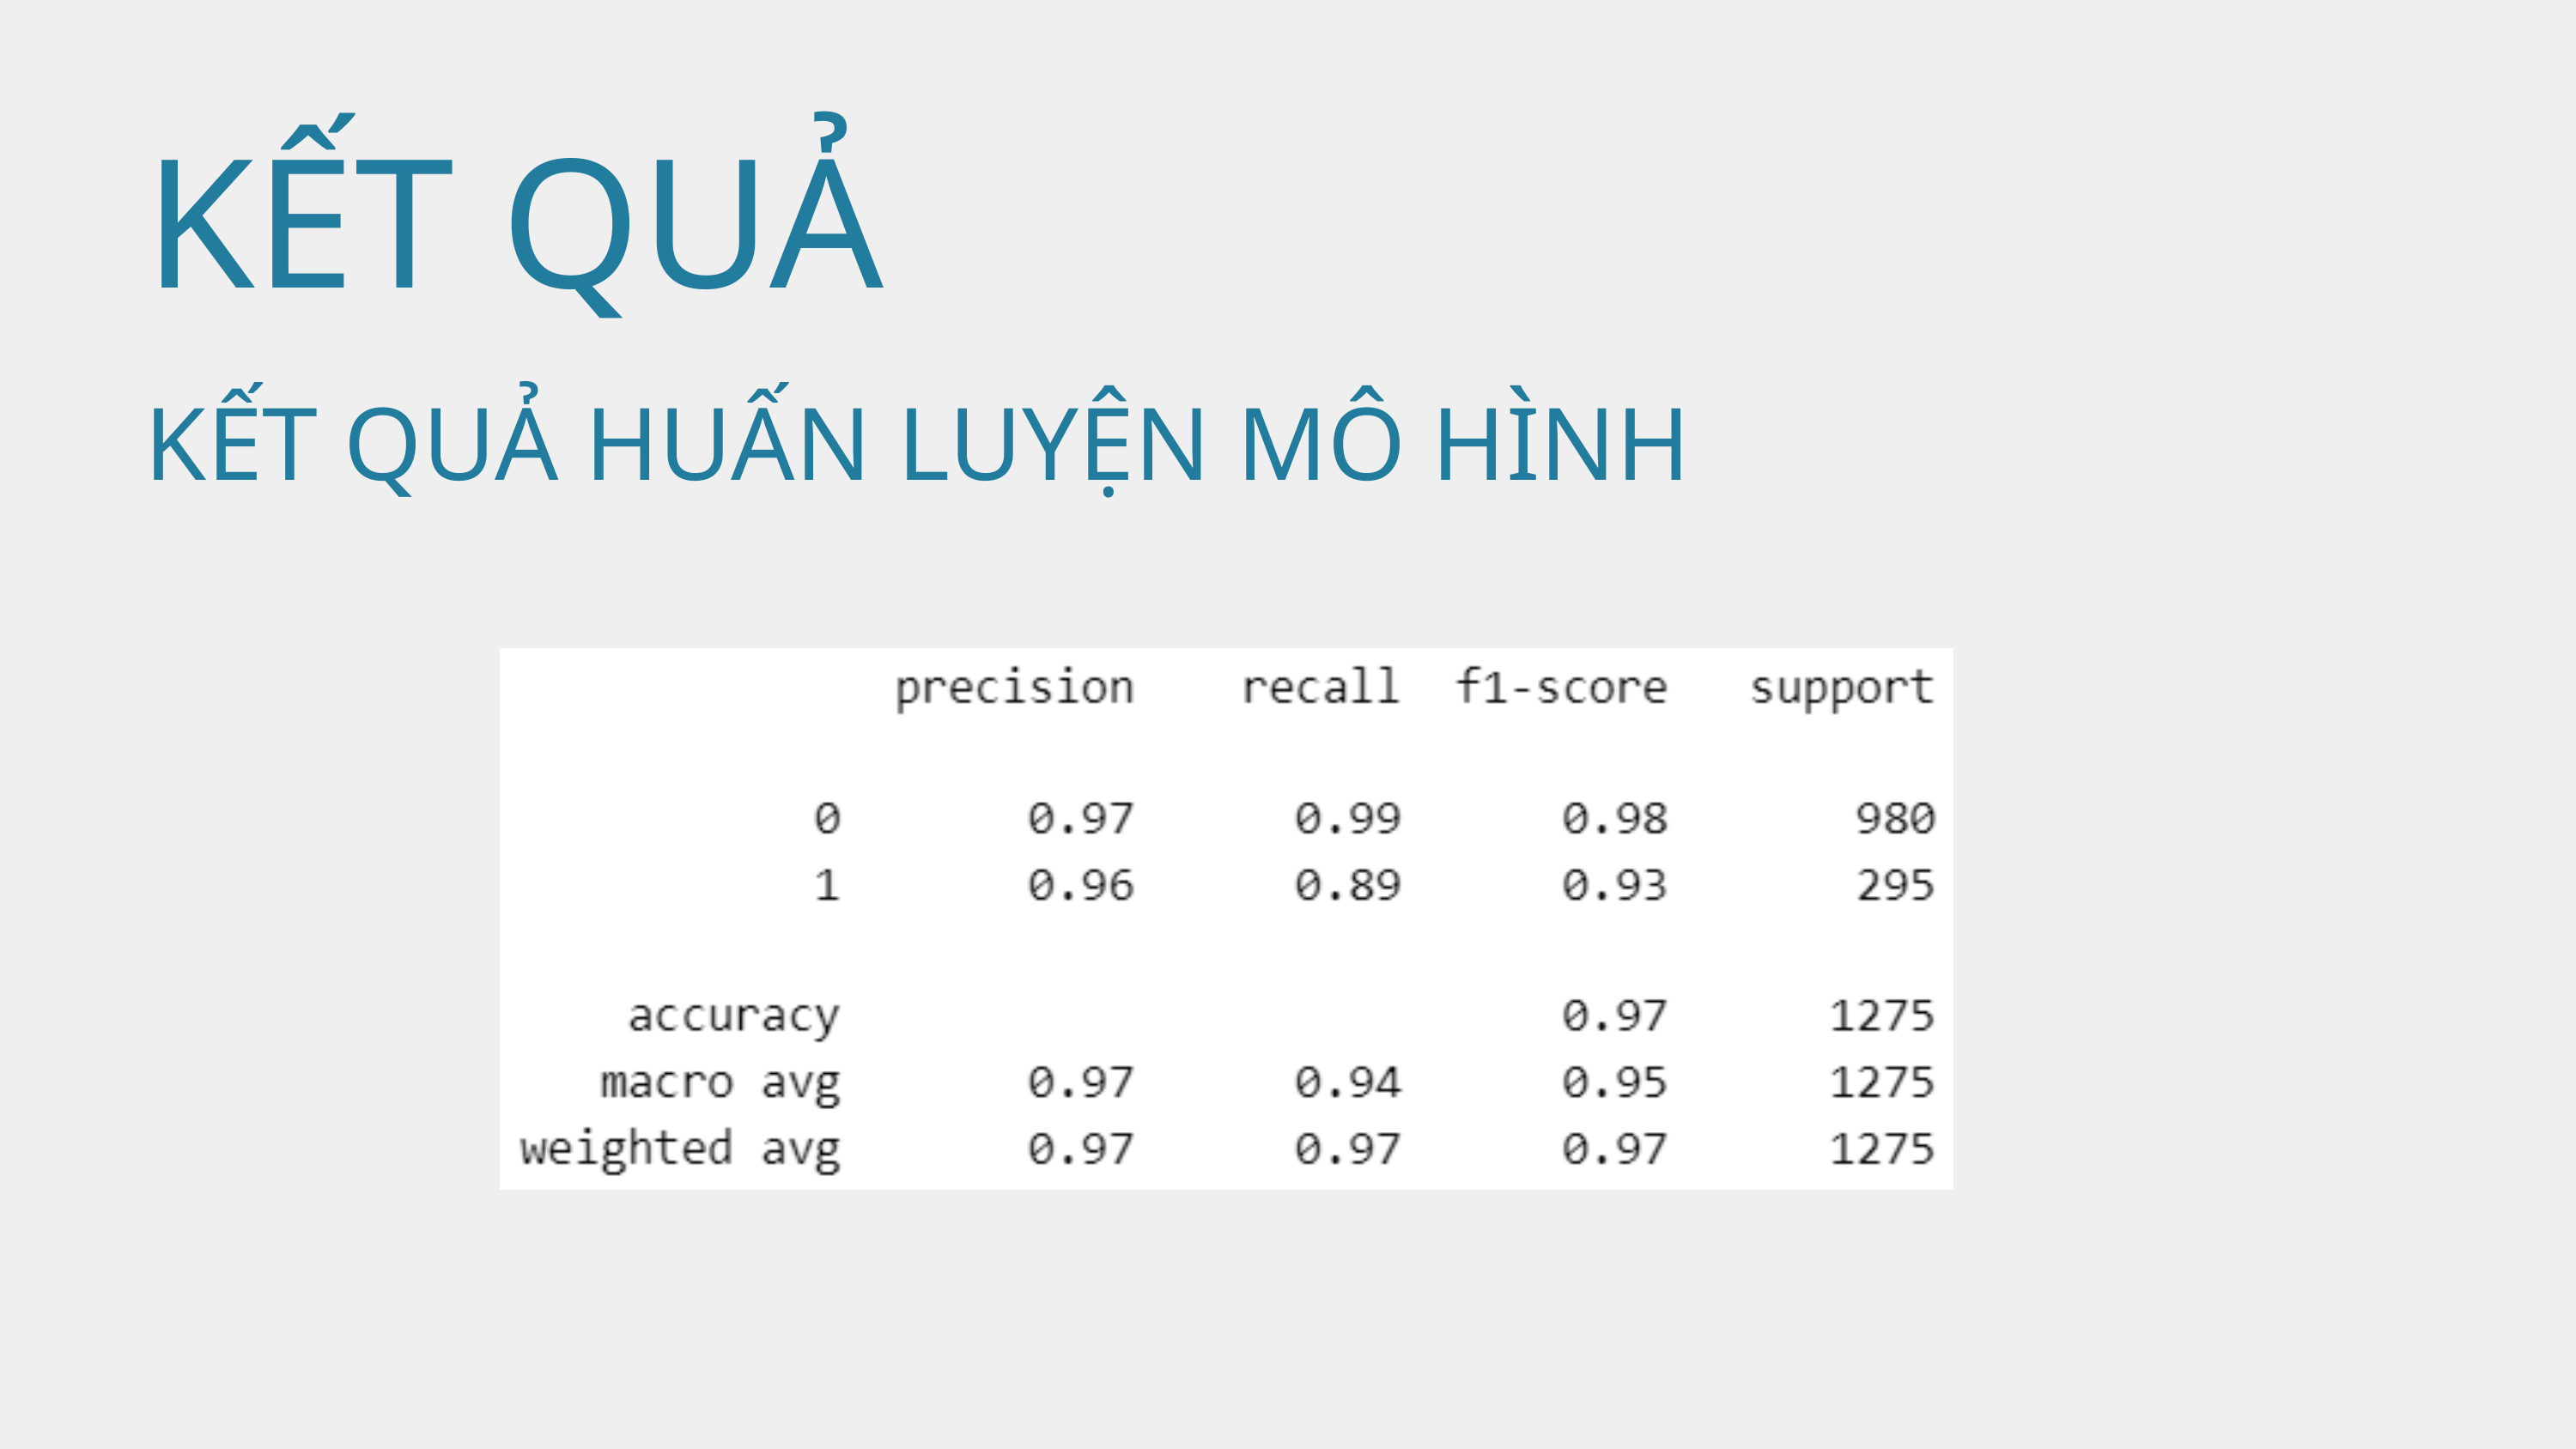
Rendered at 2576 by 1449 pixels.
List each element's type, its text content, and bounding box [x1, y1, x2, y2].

text_box KẾT QUẢ [144, 144, 1500, 324]
text_box [499, 648, 1953, 1190]
text_box KẾT QUẢ HUẤN LUYỆN MÔ HÌNH [144, 401, 1728, 501]
